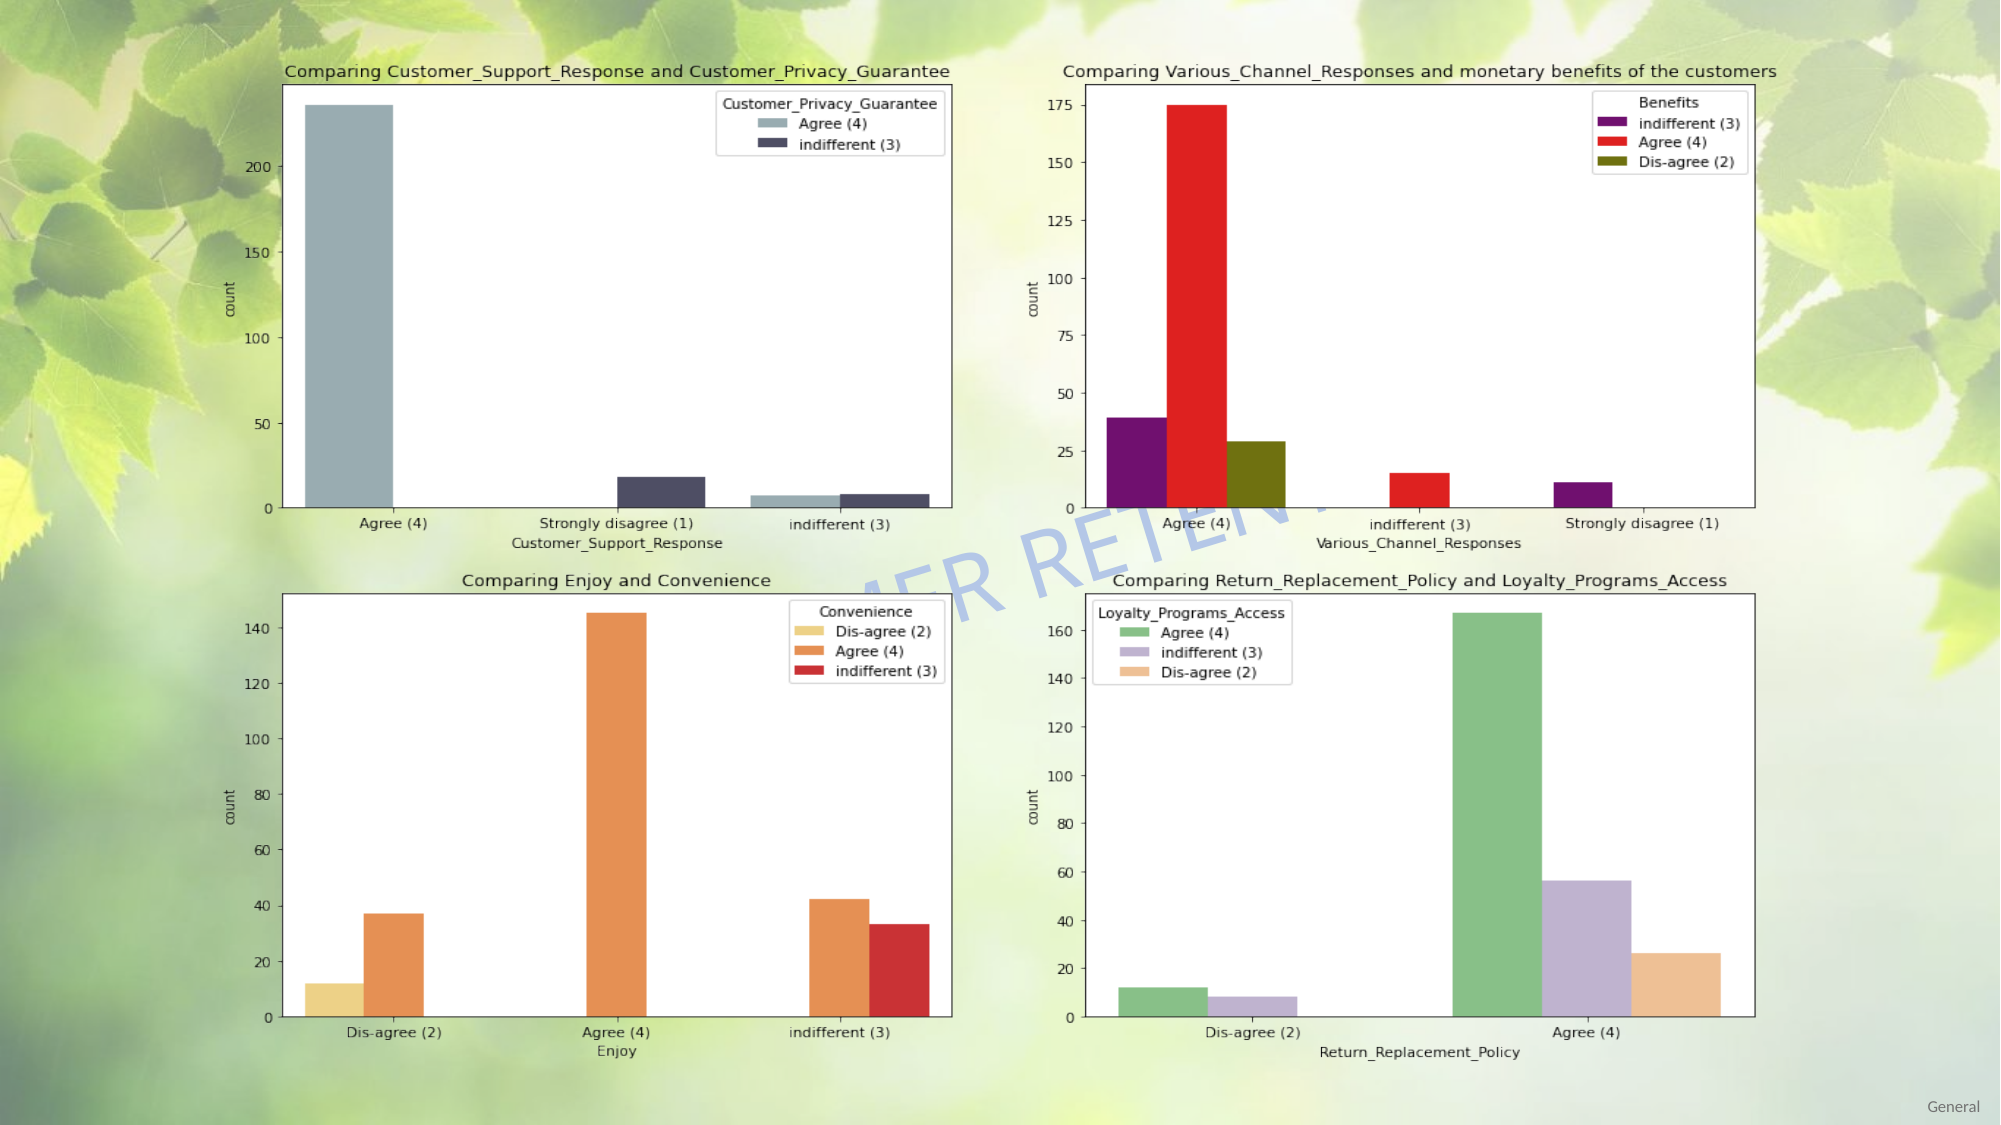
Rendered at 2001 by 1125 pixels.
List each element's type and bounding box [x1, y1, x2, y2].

picture [213, 55, 1787, 1068]
